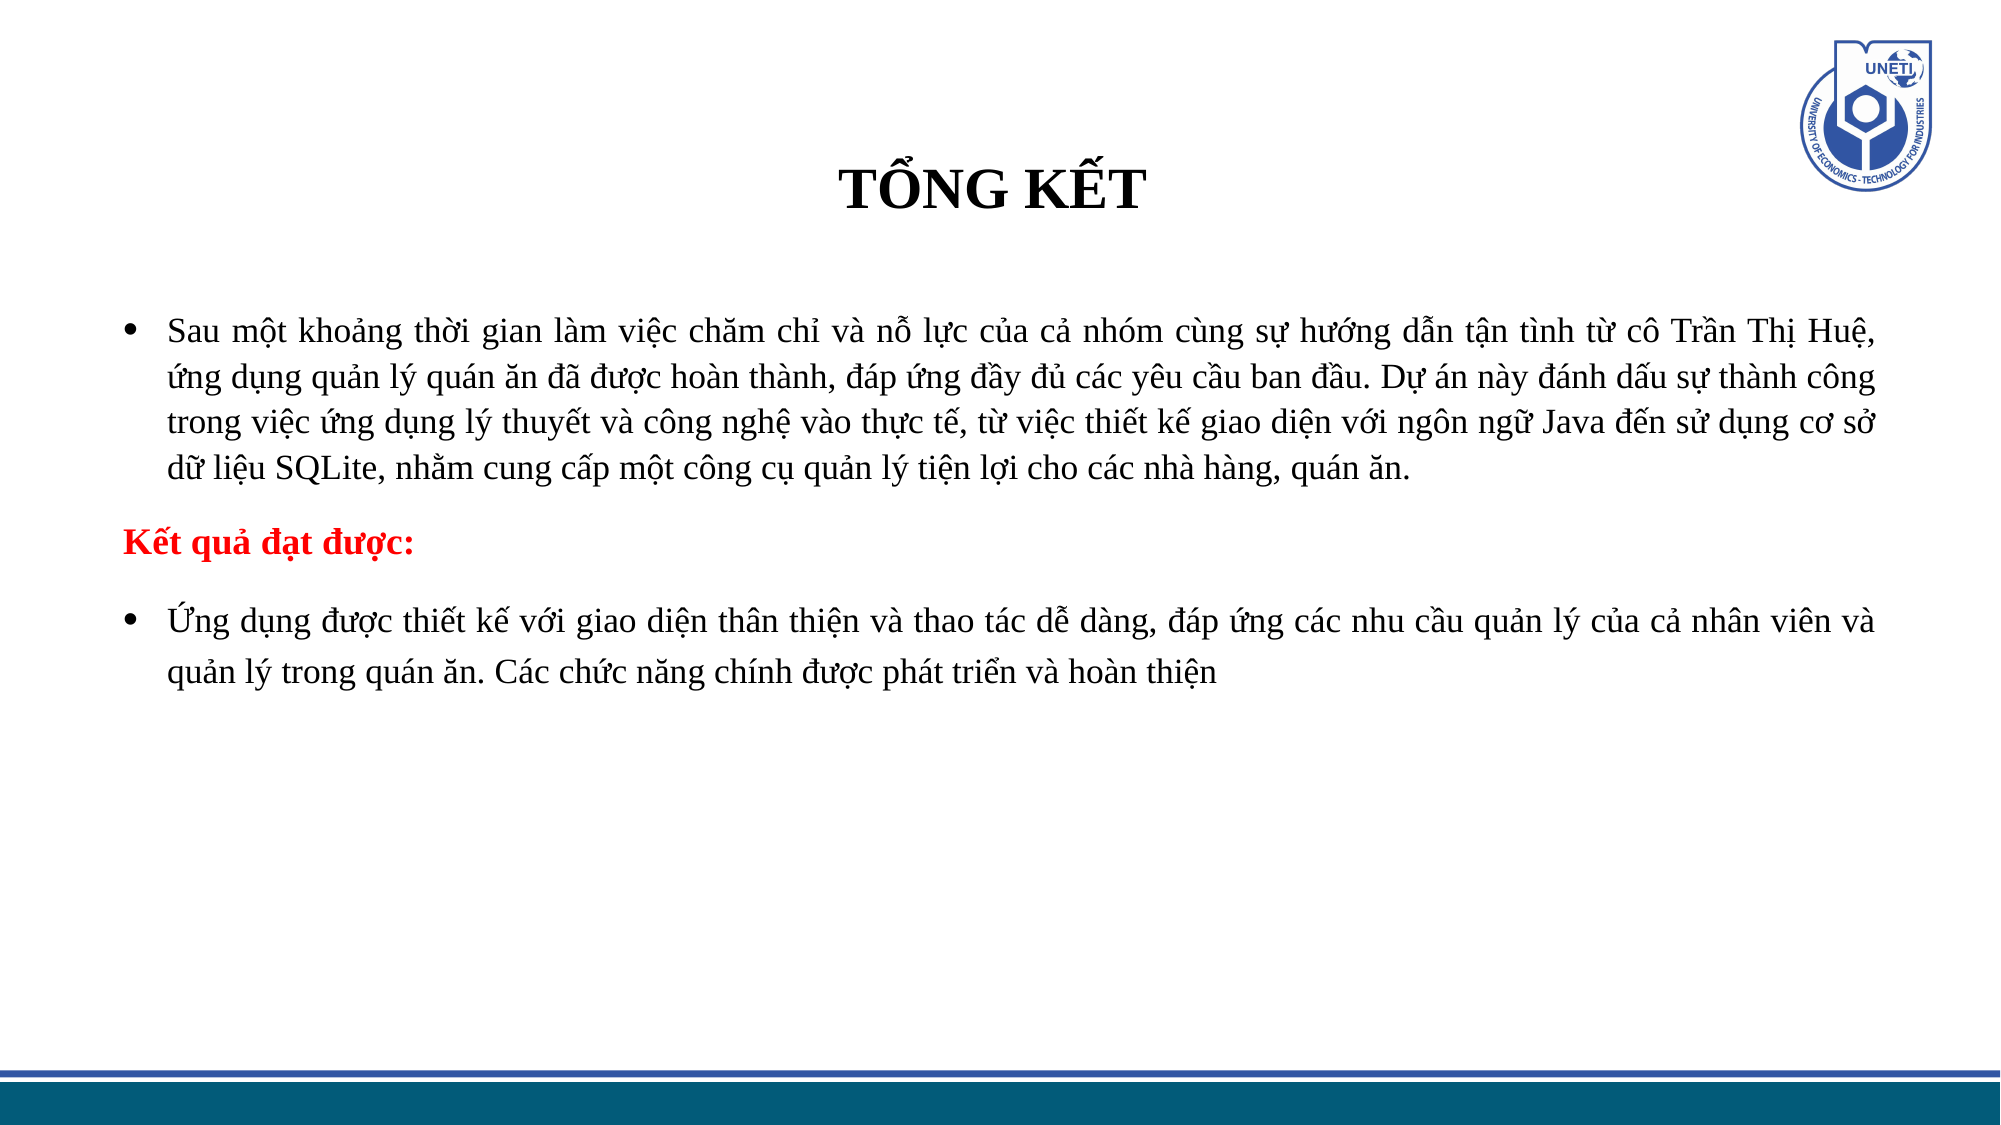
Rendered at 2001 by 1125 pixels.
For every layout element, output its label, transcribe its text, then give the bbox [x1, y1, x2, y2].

title TỔNG KẾT [64, 137, 1936, 269]
picture [1798, 37, 1936, 137]
list Sau một khoảng thời gian làm việc chăm chỉ và nỗ lực của cả nhóm cùng sự hướng dẫn tận tình từ cô Trần Thị Huệ, ứng dụng quản lý quán ăn đã được hoàn thành, đáp ứng đầy đủ các yêu cầu ban đầu. Dự án này đánh dấu sự thành công trong việc ứng dụng lý thuyết và công nghệ vào thực tế, từ việc thiết kế giao diện với ngôn ngữ Java đến sử dụng cơ sở dữ liệu SQLite, nhằm cung cấp một công cụ quản lý tiện lợi cho các nhà hàng, quán ăn. Kết quả đạt được: Ứng dụng được thiết kế với giao diện thân thiện và thao tác dễ dàng, đáp ứng các nhu cầu quản lý của cả nhân viên và quản lý trong quán ăn. Các chức năng chính được phát triển và hoàn thiện [108, 296, 1892, 828]
